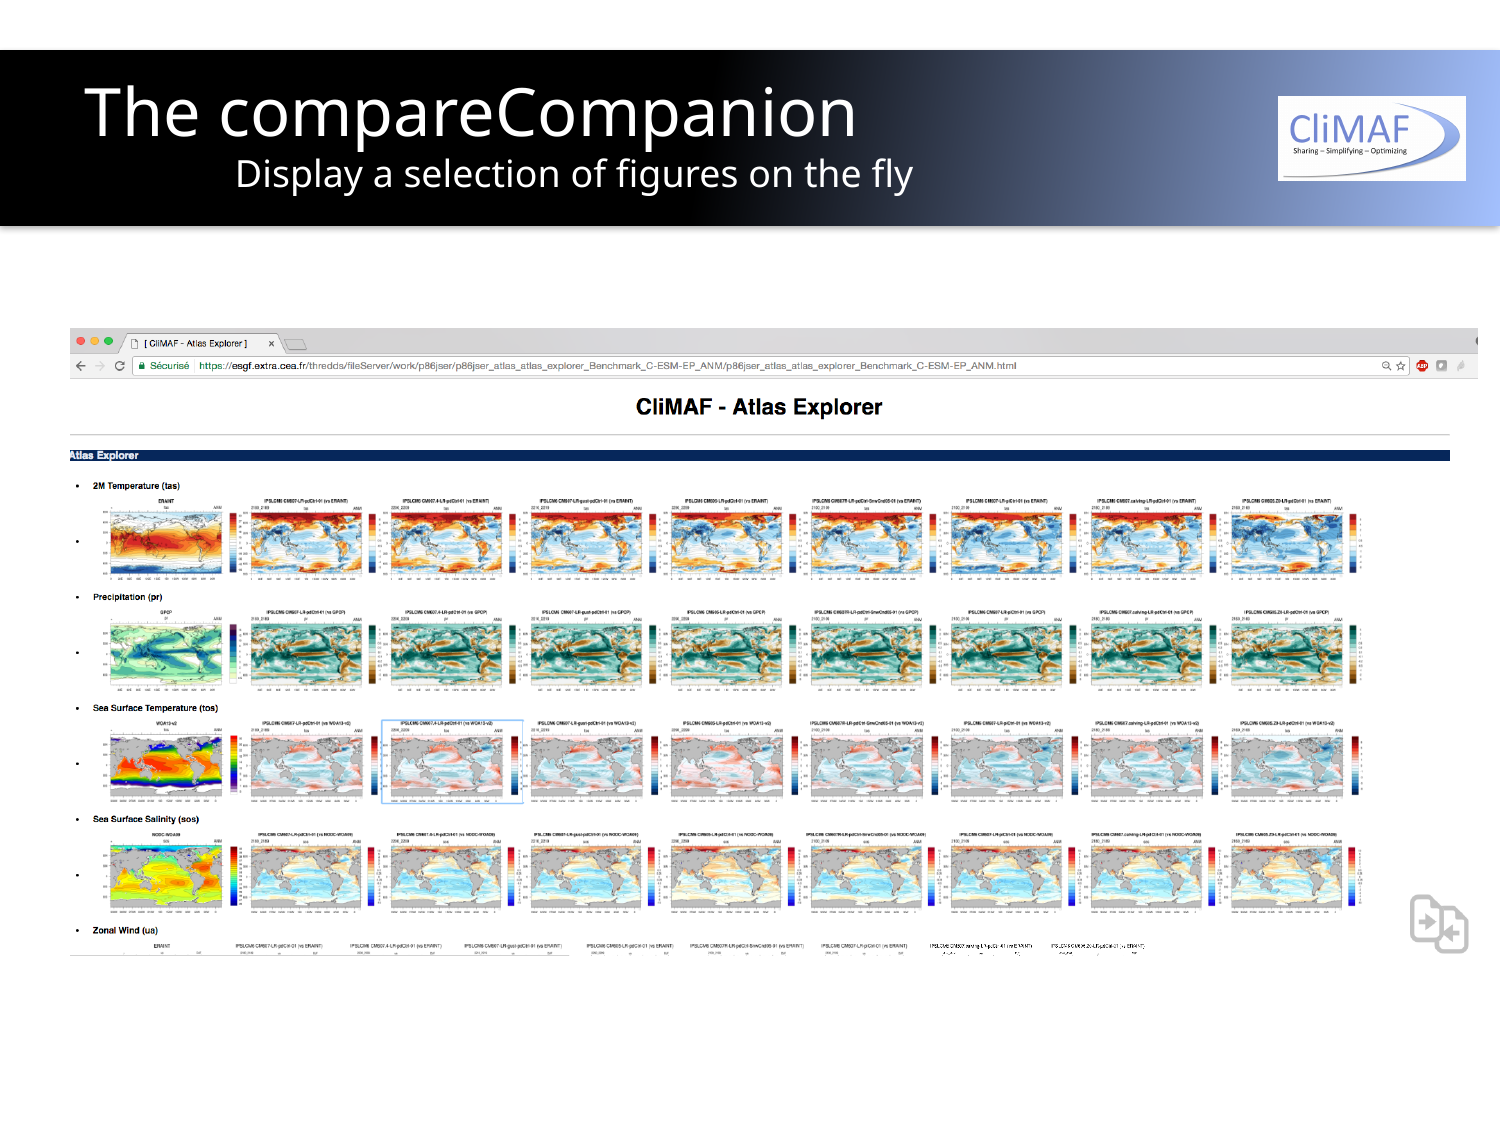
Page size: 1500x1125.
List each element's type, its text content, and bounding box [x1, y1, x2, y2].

picture [1278, 96, 1467, 182]
text_box The compareCompanion Display a selection of figures on the fly [70, 62, 1262, 203]
text_box [0, 49, 1500, 227]
picture [69, 328, 1479, 956]
